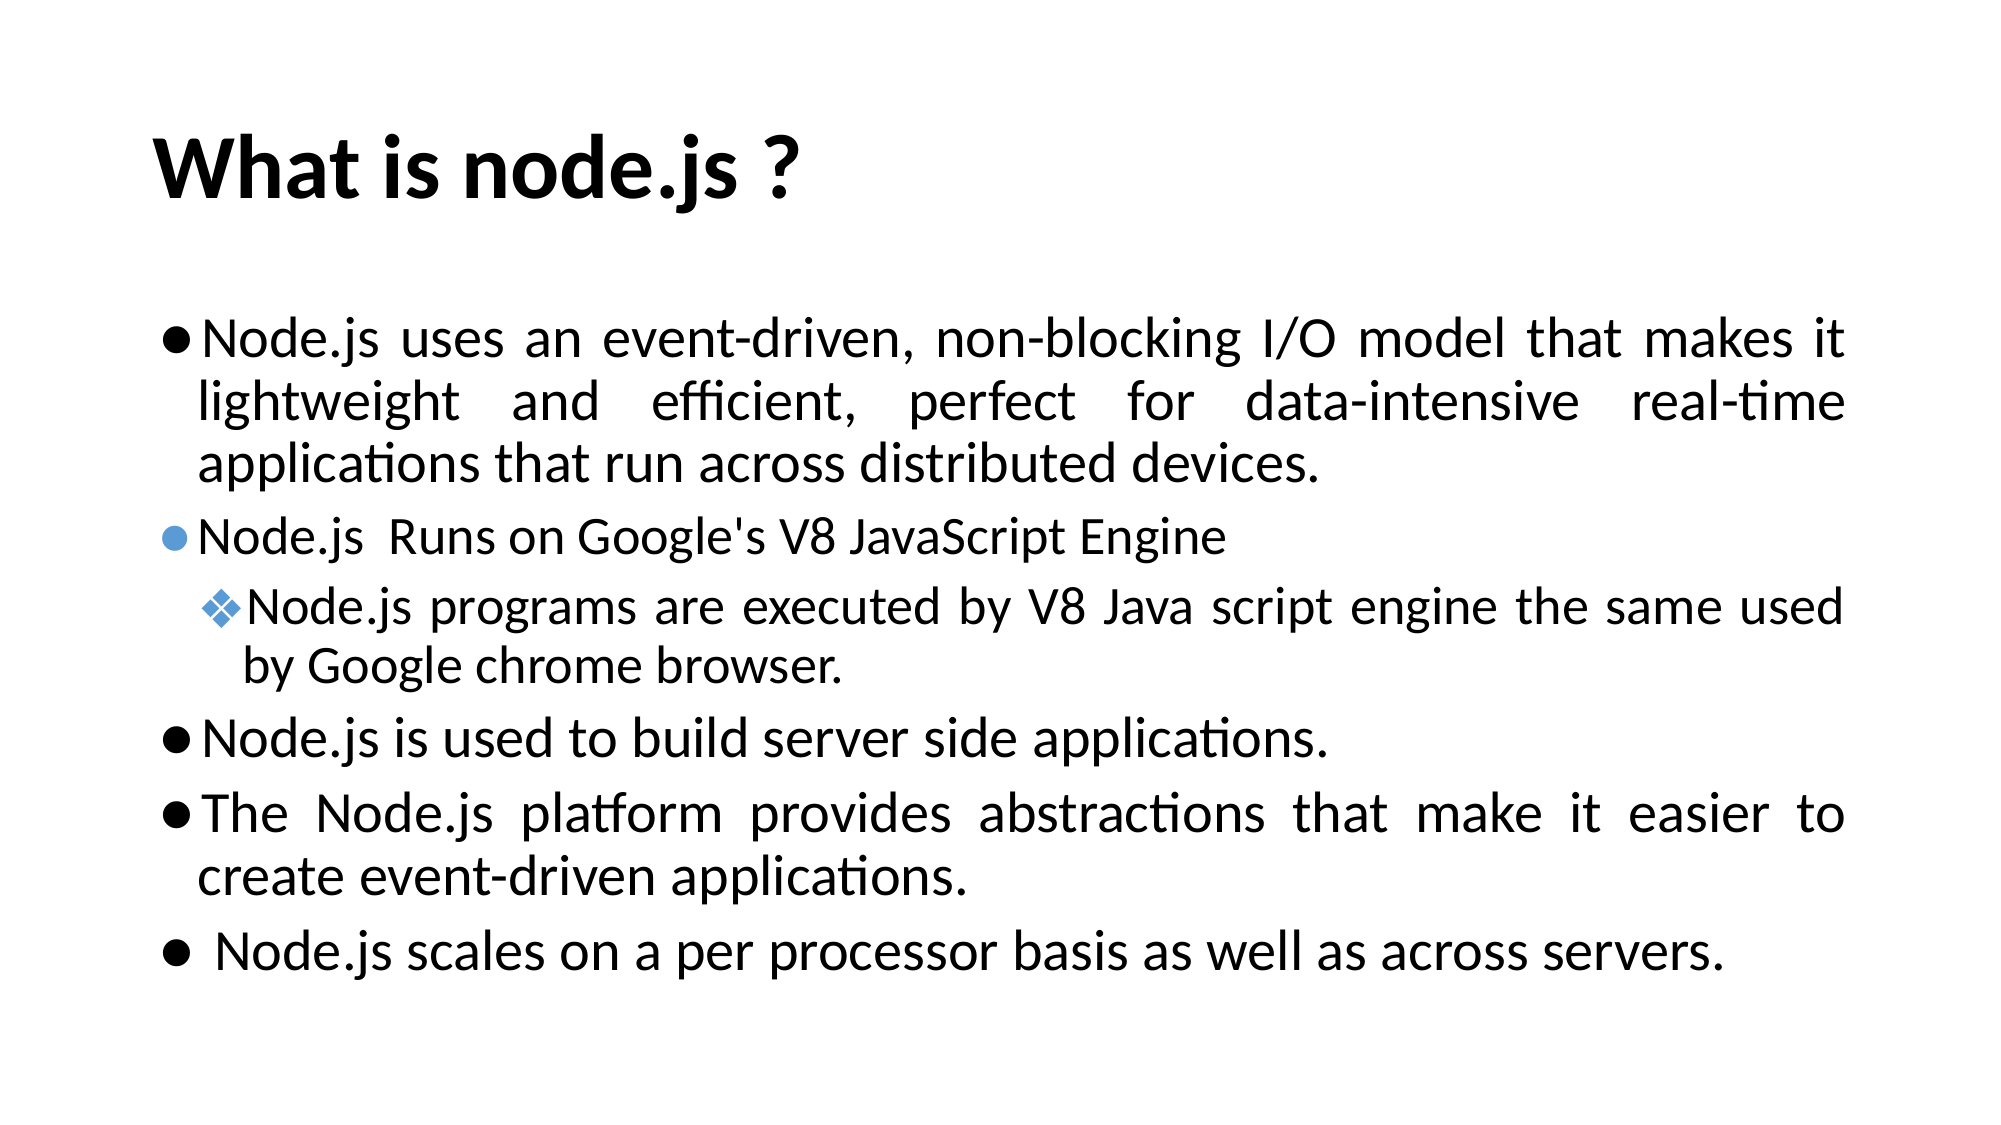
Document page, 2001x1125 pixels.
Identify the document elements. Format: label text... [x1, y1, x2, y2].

list Node.js uses an event-driven, non-blocking I/O model that makes it lightweight and efficient, perfect for data-intensive real-time applications that run across distributed devices. Node.js Runs on Google's V8 JavaScript Engine Node.js programs are executed by V8 Java script engine the same used by Google chrome browser. Node.js is used to build server side applications. The Node.js platform provides abstractions that make it easier to create event-driven applications. Node.js scales on a per processor basis as well as across servers. [137, 299, 1863, 1014]
title What is node.js ? [137, 59, 1863, 278]
